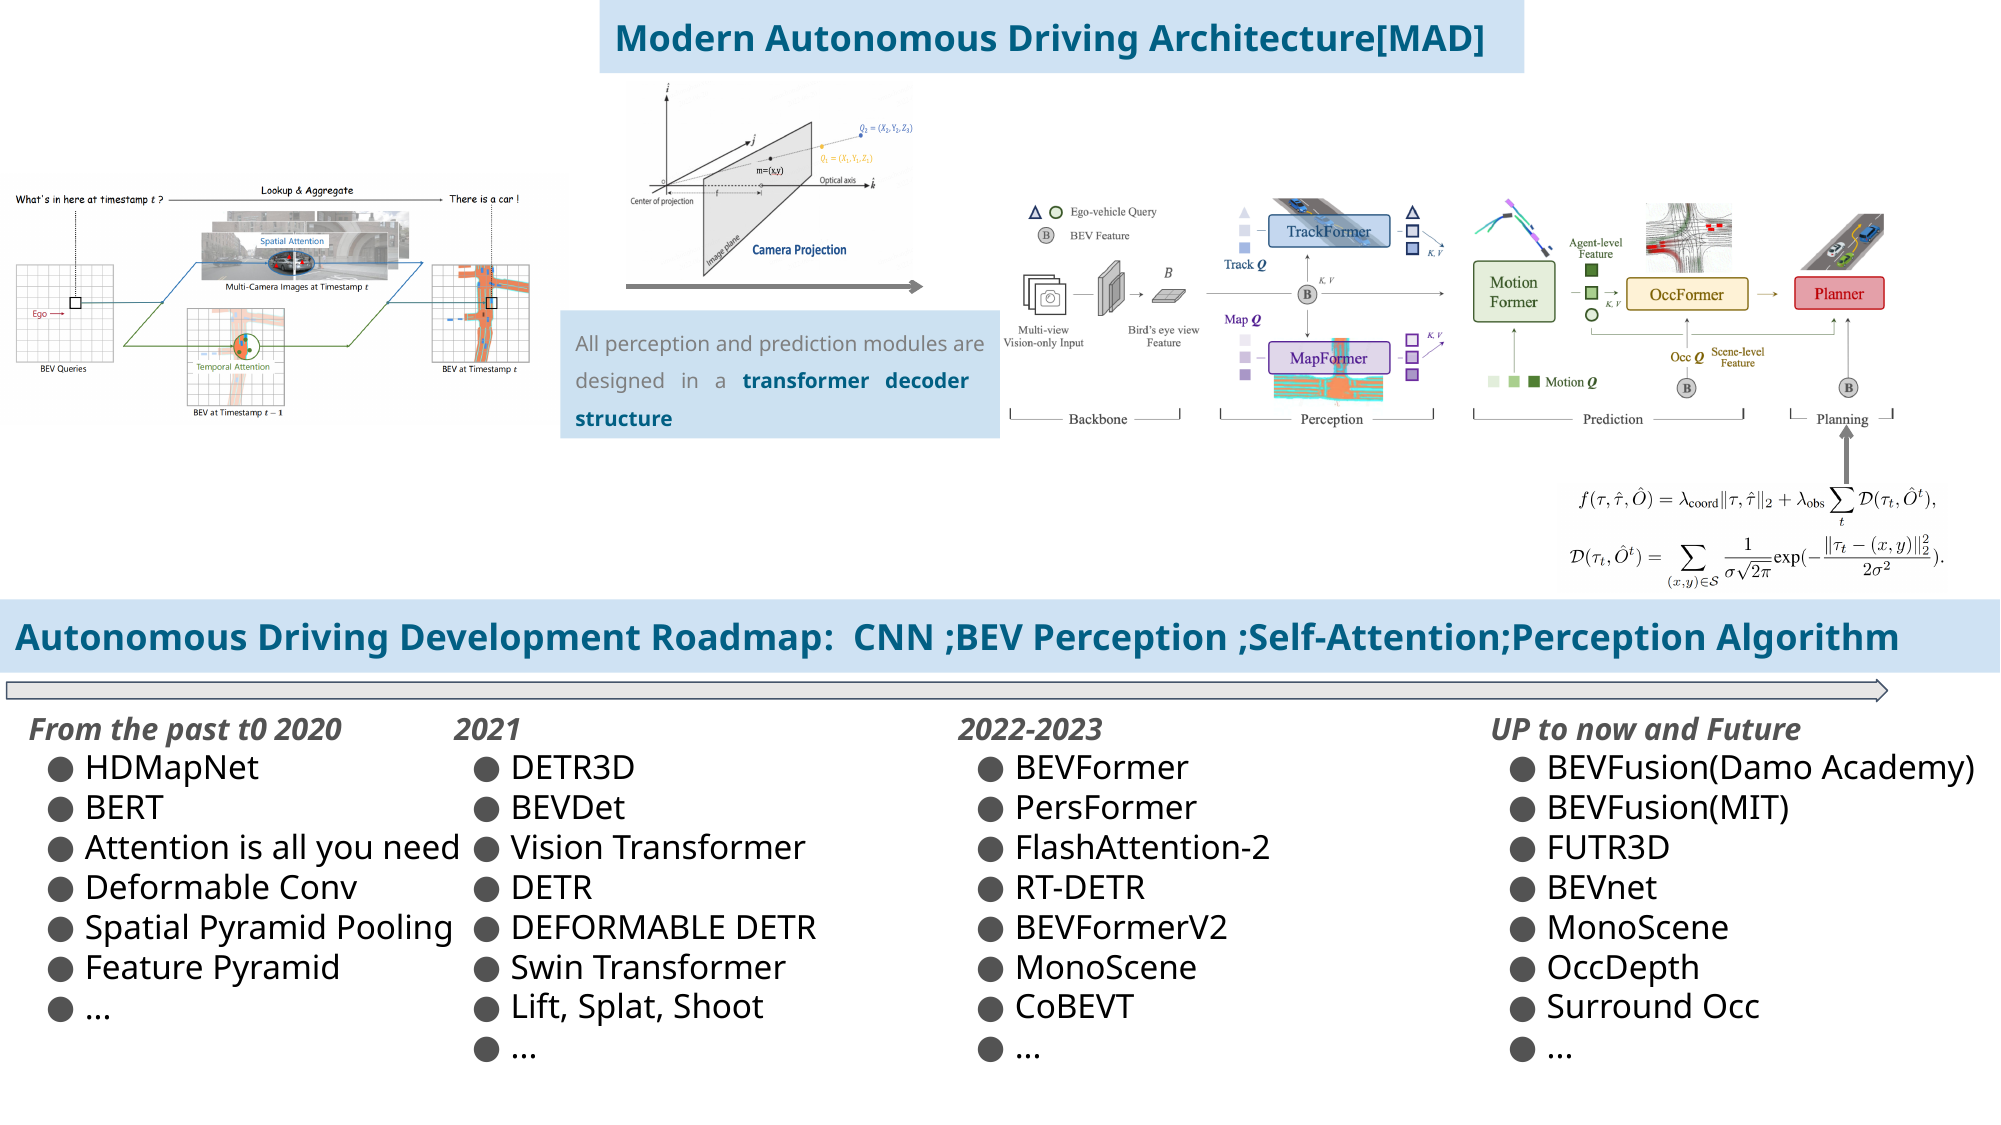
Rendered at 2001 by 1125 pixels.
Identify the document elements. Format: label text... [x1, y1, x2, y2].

picture [999, 168, 1922, 439]
text_box 2022-2023 BEVFormer PersFormer FlashAttention-2 RT-DETR BEVFormerV2 MonoScene CoBEVT ... [943, 699, 1451, 1121]
text_box All perception and prediction modules are designed in a transformer decoder structure [560, 310, 999, 439]
text_box 2021 DETR3D BEVDet Vision Transformer DETR DEFORMABLE DETR Swin Transformer Lift, Splat, Shoot ... [439, 699, 868, 1125]
picture [0, 173, 569, 425]
picture [625, 81, 913, 280]
text_box From the past t0 2020 HDMapNet BERT Attention is all you need Deformable Conv Spatial Pyramid Pooling Feature Pyramid ... [13, 699, 439, 1125]
text_box [6, 679, 1888, 702]
text_box Modern Autonomous Driving Architecture[MAD] [599, 0, 1525, 74]
text_box UP to now and Future BEVFusion(Damo Academy) BEVFusion(MIT) FUTR3D BEVnet MonoScene OccDepth Surround Occ ... [1475, 694, 2000, 1125]
text_box Autonomous Driving Development Roadmap: CNN ;BEV Perception ;Self-Attention;Perception Algorithm [0, 599, 2000, 673]
picture [1557, 483, 1948, 594]
